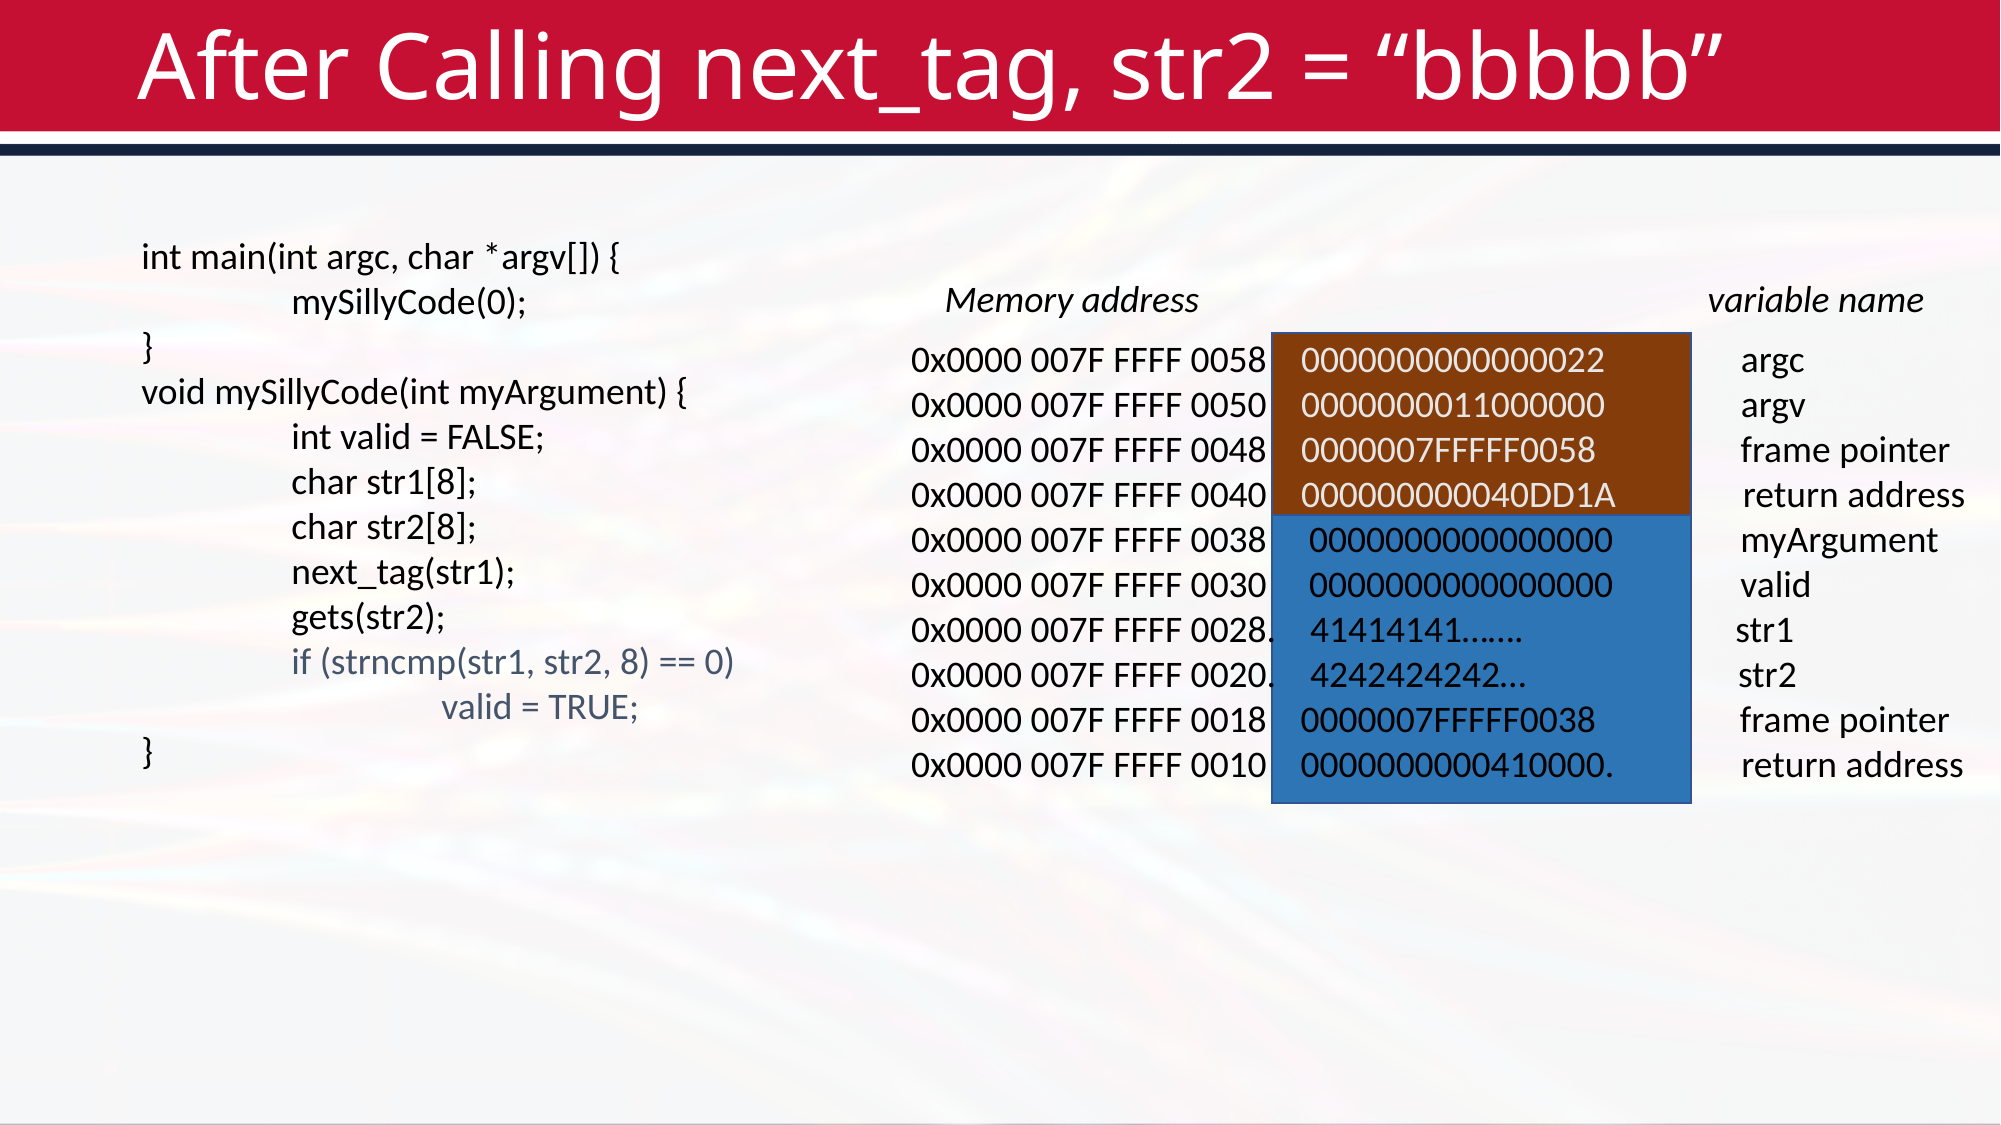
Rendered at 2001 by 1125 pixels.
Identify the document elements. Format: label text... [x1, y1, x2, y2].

title After Calling next_tag, str2 = “bbbbb” [122, 12, 1848, 128]
text_box int main(int argc, char *argv[]) { mySillyCode(0); } void mySillyCode(int myArgument) { int valid = FALSE; char str1[8]; char str2[8]; next_tag(str1); gets(str2); if (strncmp(str1, str2, 8) == 0) valid = TRUE; } [126, 224, 751, 780]
text_box [1271, 793, 1692, 804]
text_box Memory address variable name [929, 267, 1942, 327]
picture [0, 0, 2001, 1125]
text_box 0x0000 007F FFFF 0058 0000000000000022 argc 0x0000 007F FFFF 0050 0000000011000000 argv 0x0000 007F FFFF 0048 0000007FFFFF0058 frame pointer 0x0000 007F FFFF 0040 000000000040DD1A return address 0x0000 007F FFFF 0038 0000000000000000 myArgument 0x0000 007F FFFF 0030 0000000000000000 valid 0x0000 007F FFFF 0028. 41414141……. str1 0x0000 007F FFFF 0020. 4242424242… str2 0x0000 007F FFFF 0018 0000007FFFFF0038 frame pointer 0x0000 007F FFFF 0010 0000000000410000. return address [896, 327, 1982, 793]
